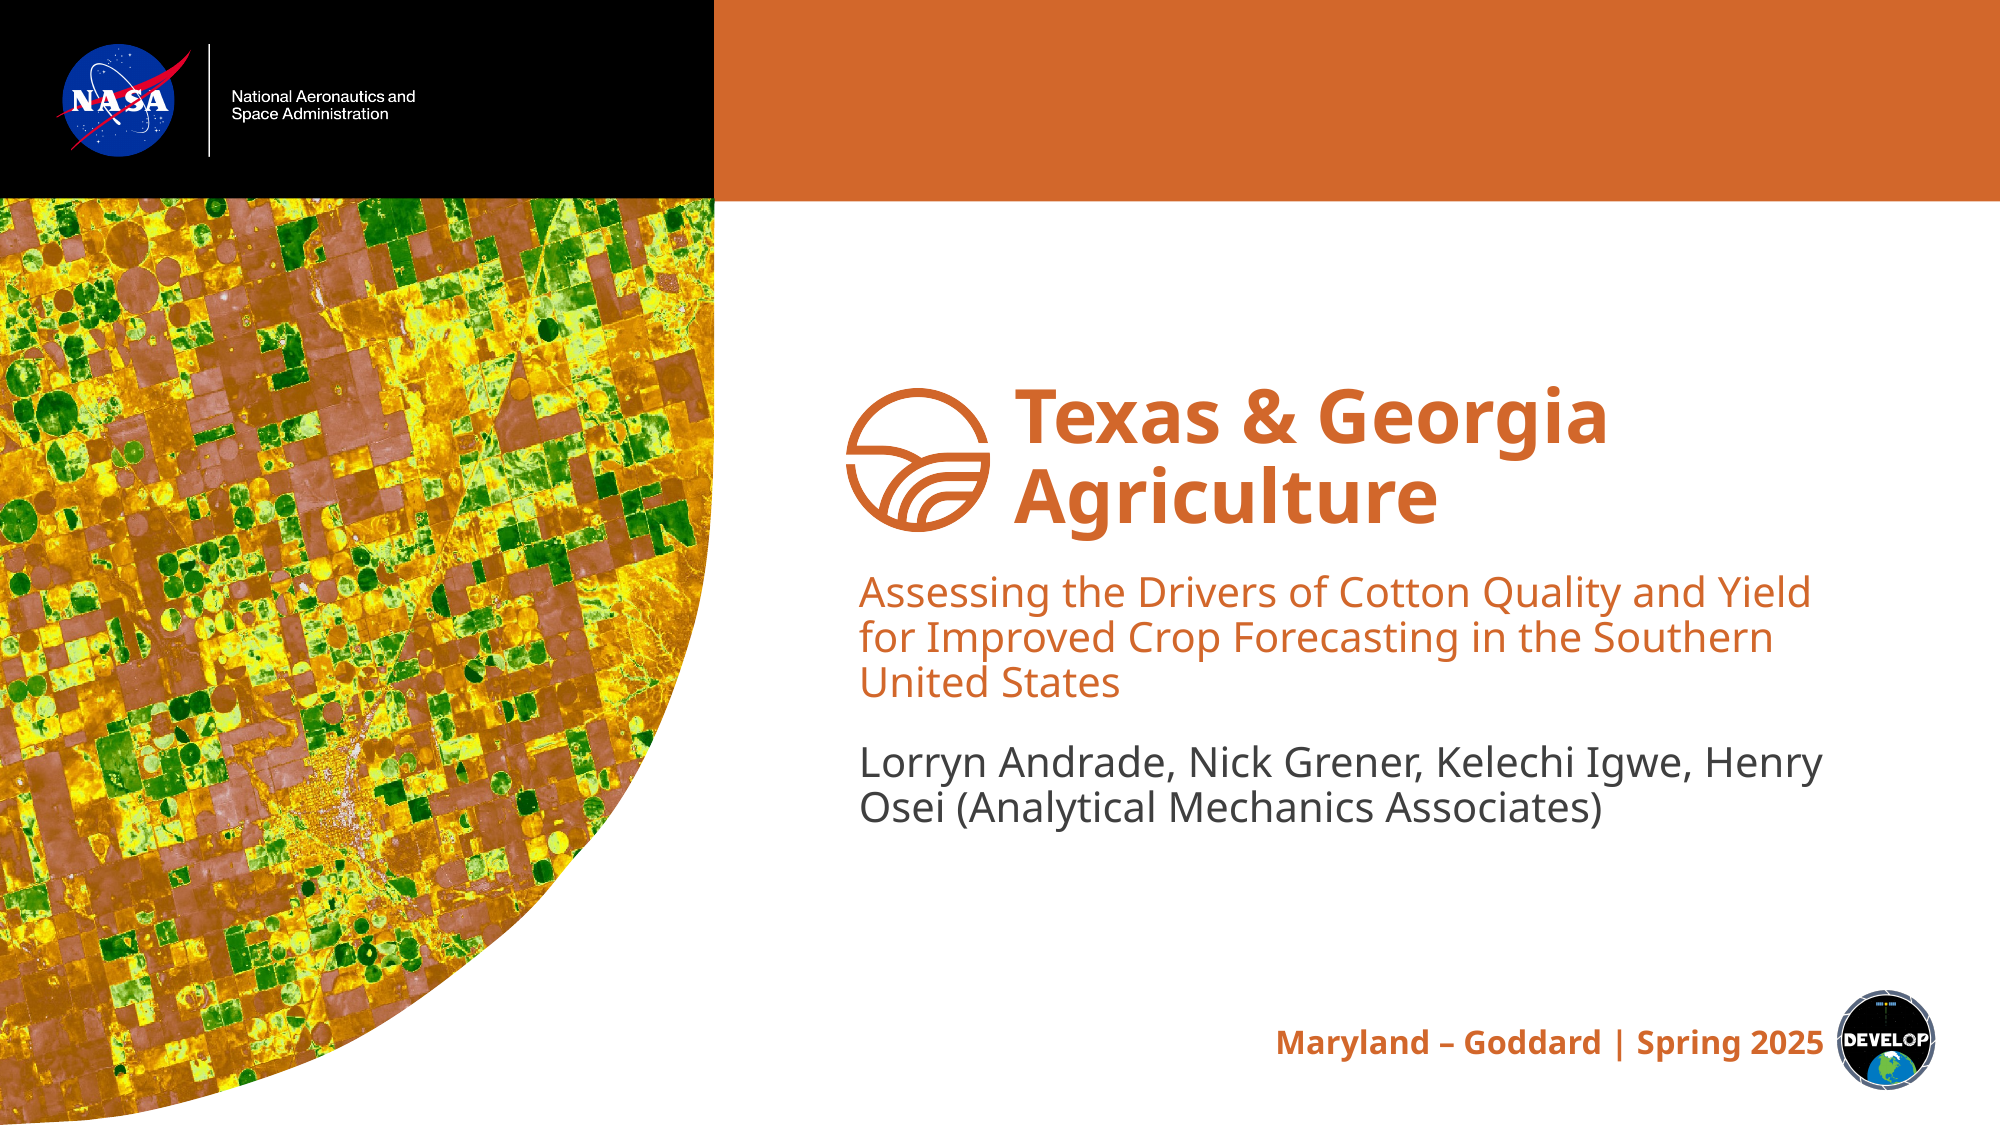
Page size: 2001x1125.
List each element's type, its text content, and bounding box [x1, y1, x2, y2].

picture [0, 0, 715, 1125]
list Assessing the Drivers of Cotton Quality and Yield for Improved Crop Forecasting in the Southern United States [843, 564, 1870, 708]
text_box Lorryn Andrade, Nick Grener, Kelechi Igwe, Henry Osei (Analytical Mechanics Associates) [843, 733, 1870, 984]
picture [1807, 989, 1965, 1091]
title Texas & Georgia Agriculture [999, 221, 1870, 548]
picture [843, 385, 993, 535]
list Maryland – Goddard | Spring 2025 [843, 1018, 1841, 1070]
